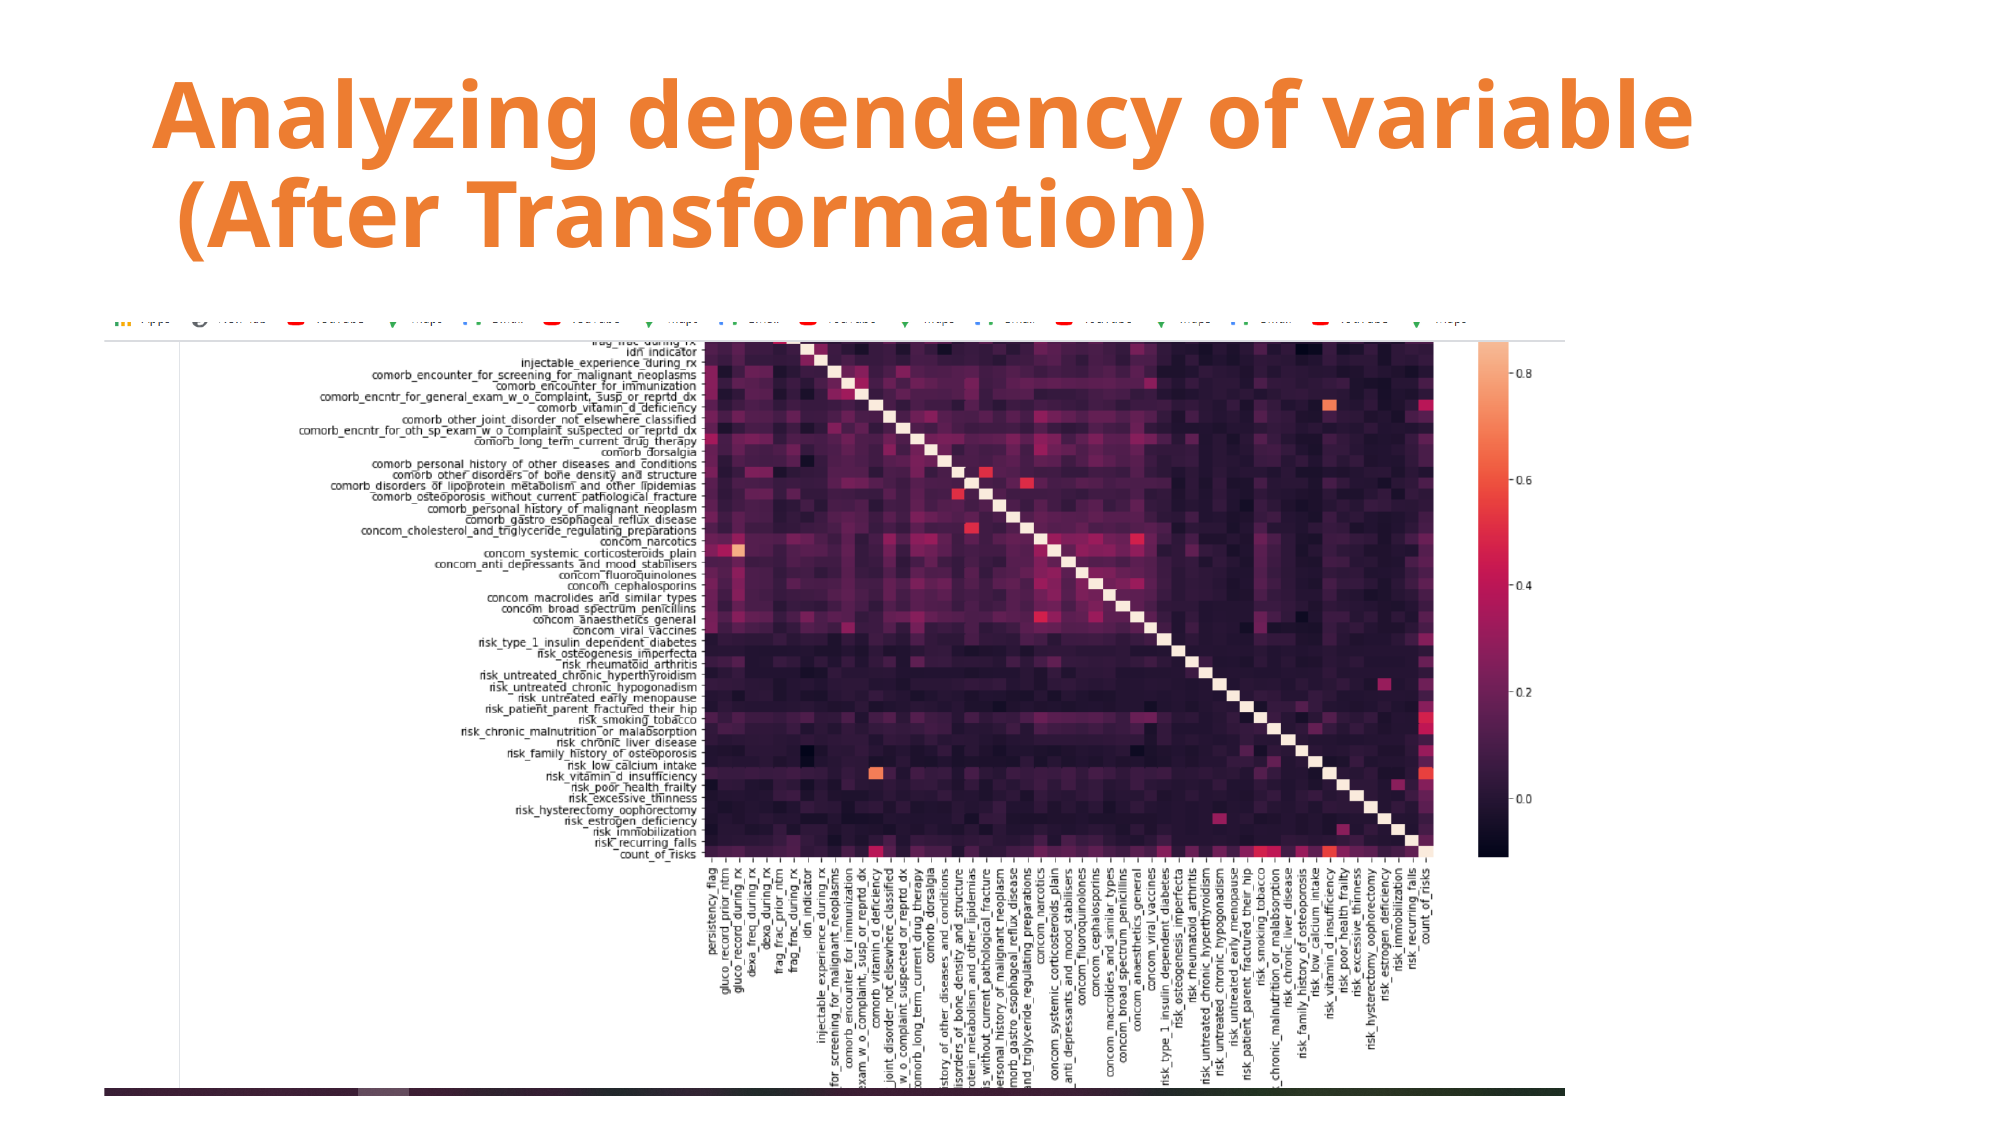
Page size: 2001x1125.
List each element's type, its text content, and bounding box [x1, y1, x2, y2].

title Analyzing dependency of variable (After Transformation) [137, 59, 1863, 278]
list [104, 322, 1565, 1096]
